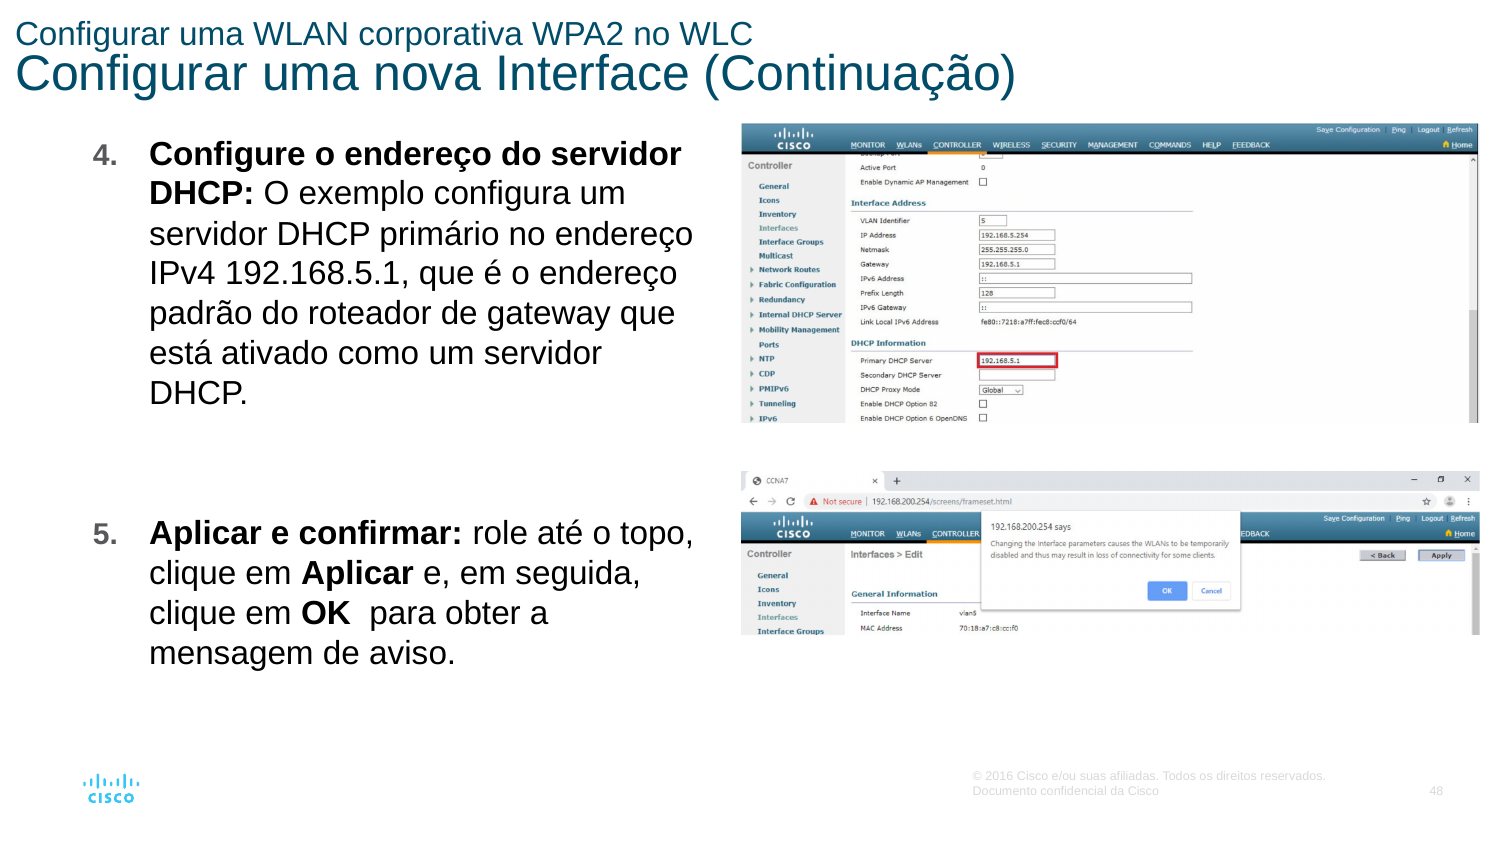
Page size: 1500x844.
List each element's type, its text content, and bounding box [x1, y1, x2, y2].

title Configurar uma WLAN corporativa WPA2 no WLC Configurar uma nova Interface (Continuação) [0, 0, 1369, 121]
list Configure o endereço do servidor DHCP: O exemplo configura um servidor DHCP primário no endereço IPv4 192.168.5.1, que é o endereço padrão do roteador de gateway que está ativado como um servidor DHCP. Aplicar e confirmar: role até o topo, clique em Aplicar e, em seguida, clique em OK para obter a mensagem de aviso. [77, 124, 713, 586]
picture [741, 122, 1480, 423]
picture [741, 470, 1480, 636]
